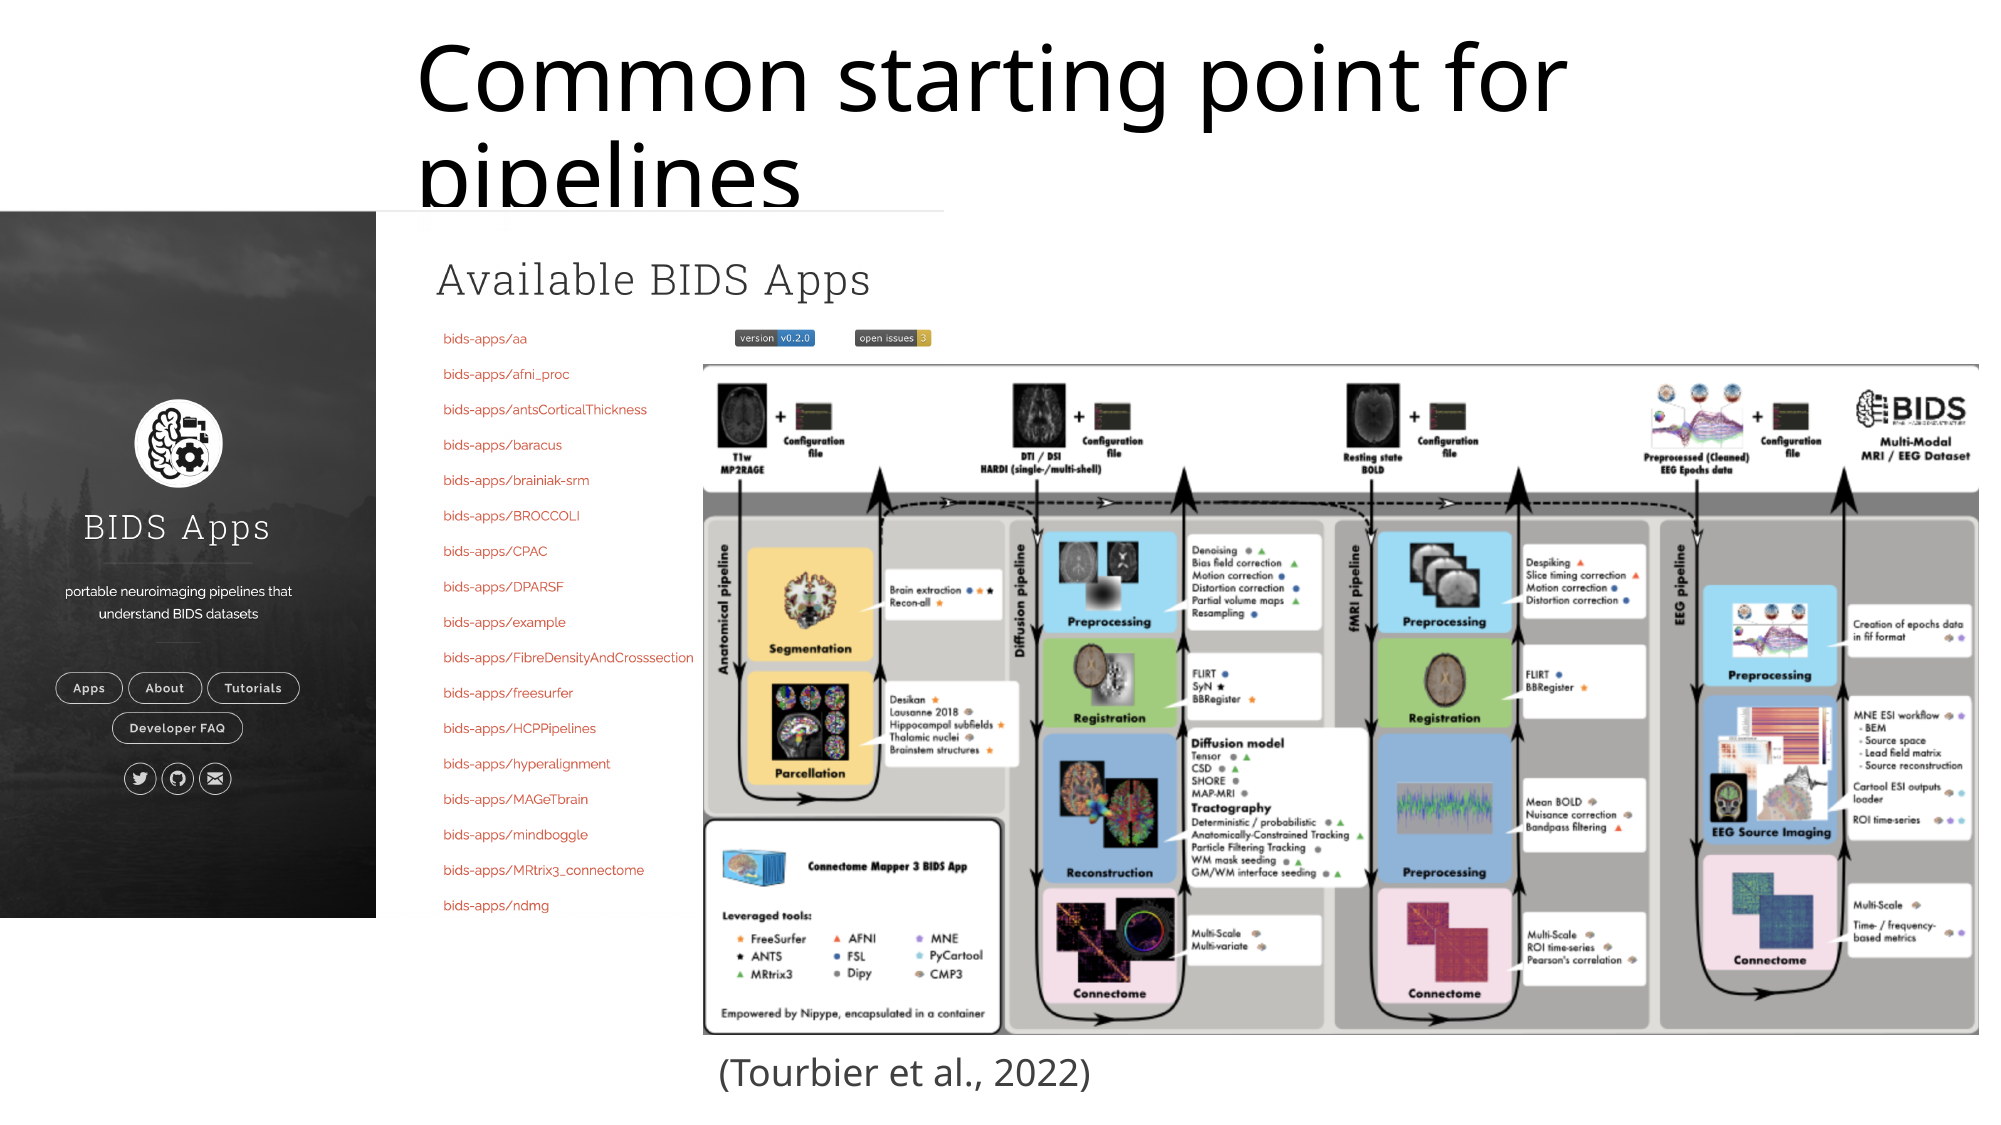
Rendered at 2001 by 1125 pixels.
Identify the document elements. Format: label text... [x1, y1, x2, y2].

picture [0, 207, 1979, 1035]
text_box (Tourbier et al., 2022) [703, 1041, 1705, 1102]
title Common starting point for pipelines [400, 22, 1874, 240]
